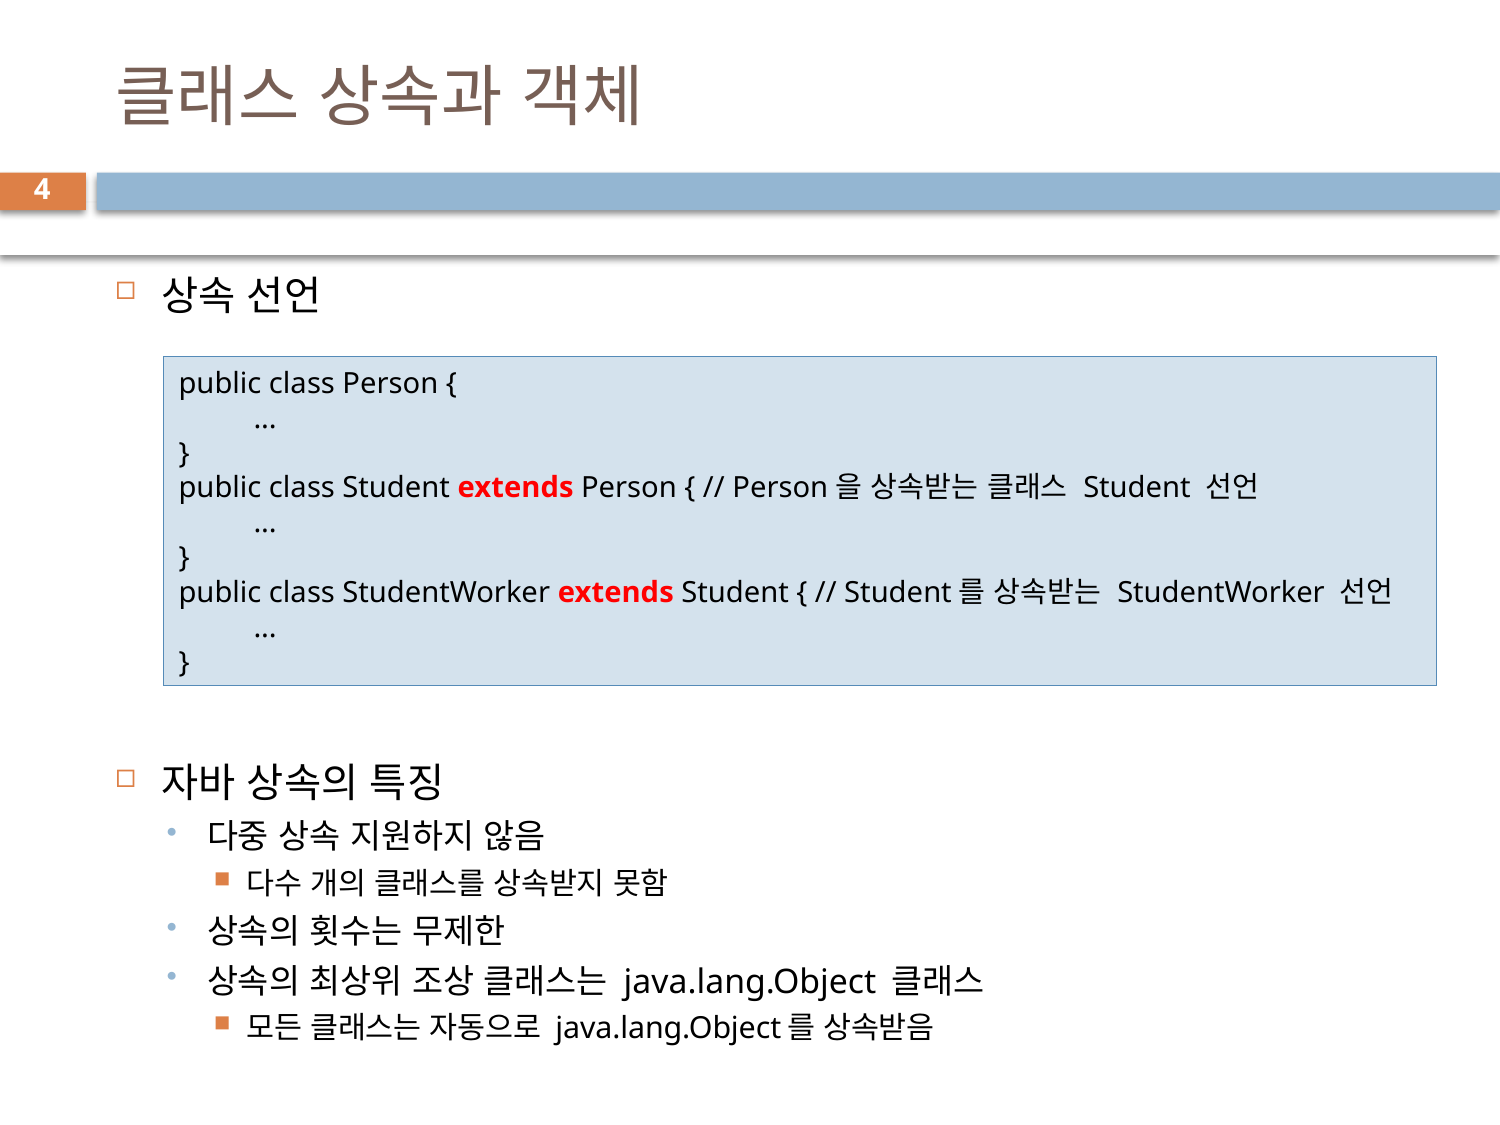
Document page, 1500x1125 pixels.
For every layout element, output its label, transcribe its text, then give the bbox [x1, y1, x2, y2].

title 클래스 상속과 객체 [100, 37, 1438, 149]
text_box public class Person { ... } public class Student extends Person { // Person을 상속받는 클래스 Student 선언 ... } public class StudentWorker extends Student { // Student를 상속받는 StudentWorker 선언 ... } [163, 356, 1437, 686]
list 상속 선언 자바 상속의 특징 다중 상속 지원하지 않음 다수 개의 클래스를 상속받지 못함 상속의 횟수는 무제한 상속의 최상위 조상 클래스는 java.lang.Object 클래스 모든 클래스는 자동으로 java.lang.Object를 상속받음 [100, 262, 1438, 1059]
slide_number 4 [0, 170, 87, 211]
